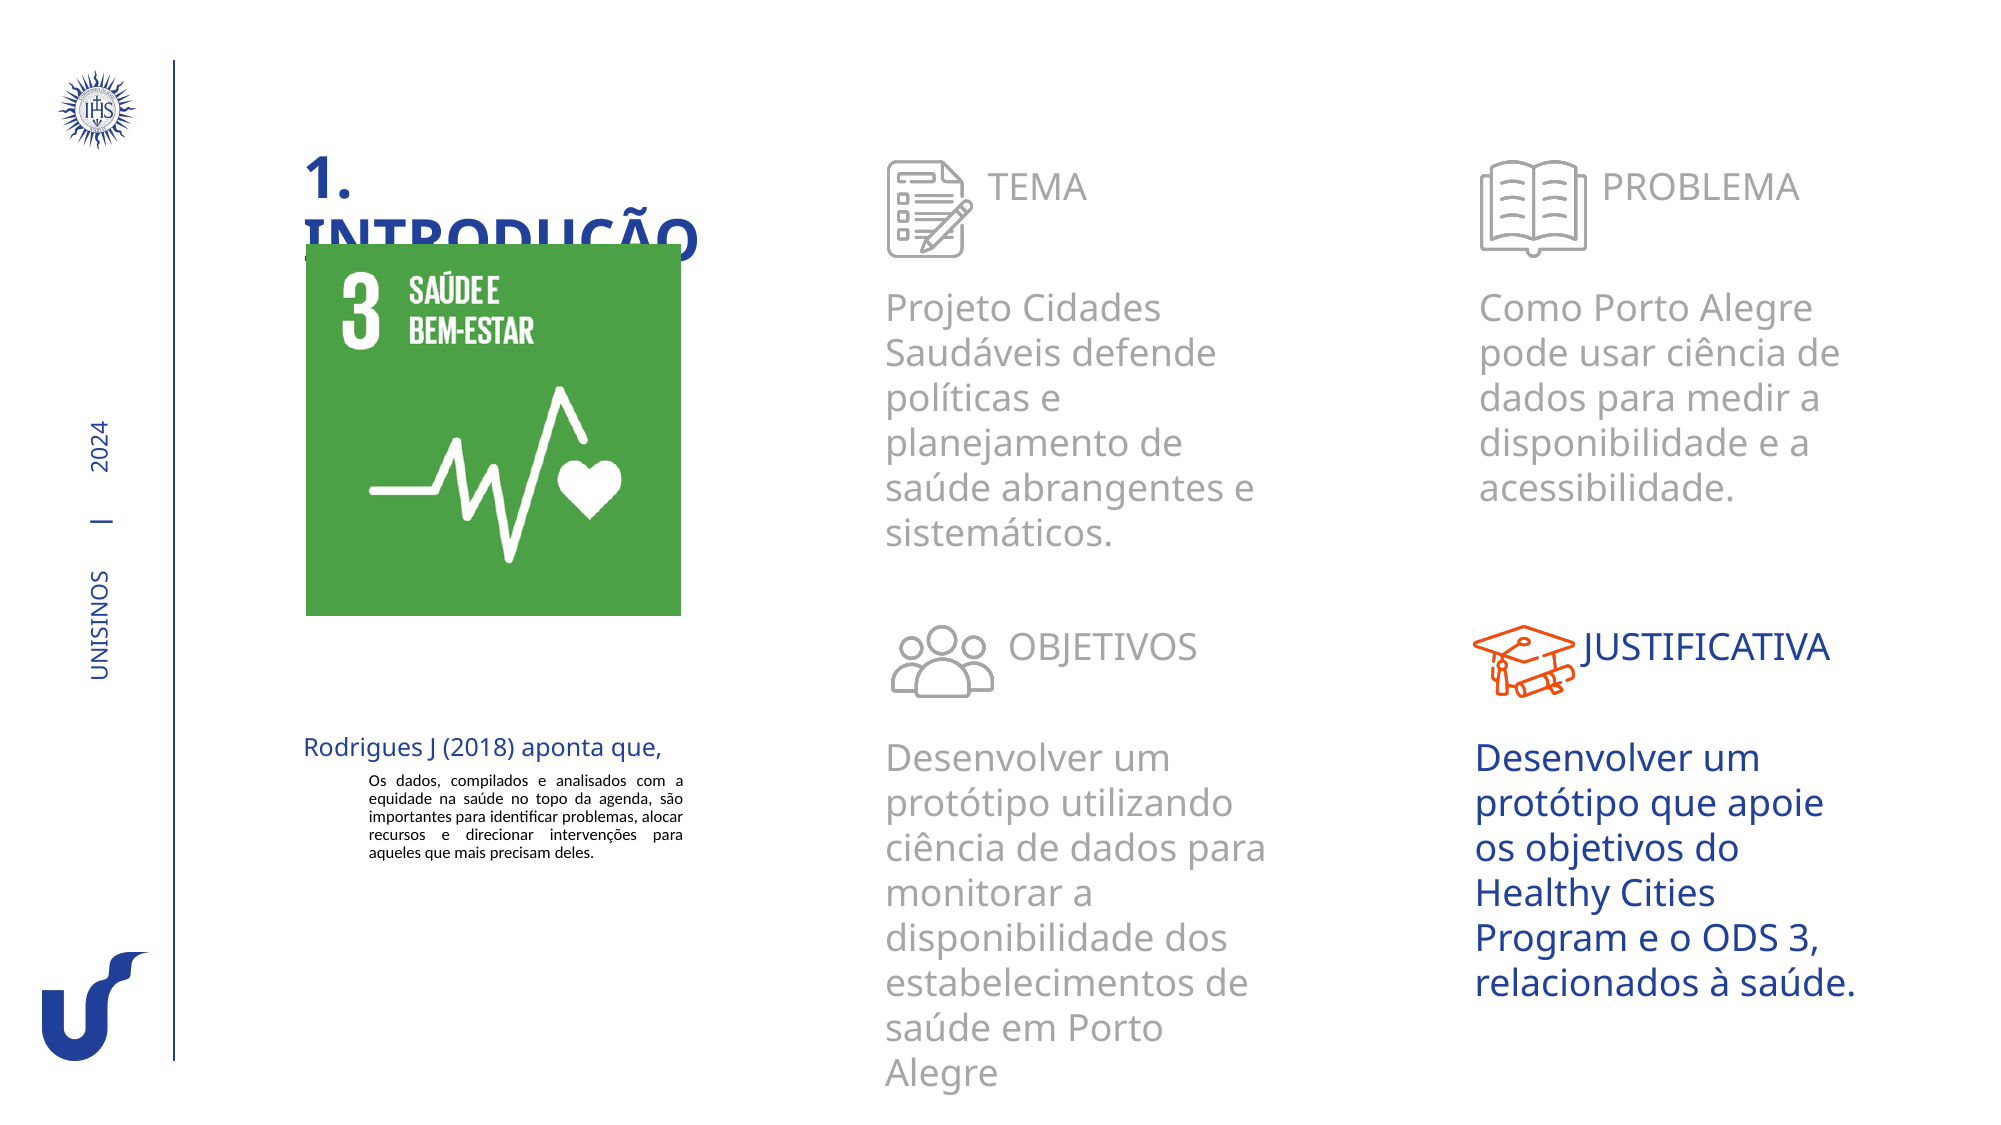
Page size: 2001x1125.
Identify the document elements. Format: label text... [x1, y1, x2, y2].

text_box Desenvolver um protótipo que apoie os objetivos do Healthy Cities Program e o ODS 3, relacionados à saúde. [1459, 726, 1878, 1012]
title 1. INTRODUÇÃO [288, 121, 763, 302]
text_box TEMA [972, 155, 1391, 216]
picture [887, 160, 973, 258]
picture [1480, 160, 1587, 258]
list Rodrigues J (2018) aponta que, Os dados, compilados e analisados ​​com a equidade na saúde no topo da agenda, são importantes para identificar problemas, alocar recursos e direcionar intervenções para aqueles que mais precisam deles. [288, 727, 699, 1035]
text_box OBJETIVOS [993, 615, 1412, 676]
text_box JUSTIFICATIVA [1568, 615, 1987, 676]
text_box Projeto Cidades Saudáveis defende políticas e planejamento de saúde abrangentes e sistemáticos. [870, 277, 1289, 562]
text_box PROBLEMA [1586, 155, 2000, 216]
picture [1473, 625, 1575, 698]
picture [891, 625, 994, 698]
picture [58, 70, 136, 150]
picture [306, 244, 681, 616]
picture [42, 952, 151, 1061]
text_box Desenvolver um protótipo utilizando ciência de dados para monitorar a disponibilidade dos estabelecimentos de saúde em Porto Alegre [870, 726, 1289, 1102]
text_box Como Porto Alegre pode usar ciência de dados para medir a disponibilidade e a acessibilidade. [1464, 277, 1883, 517]
